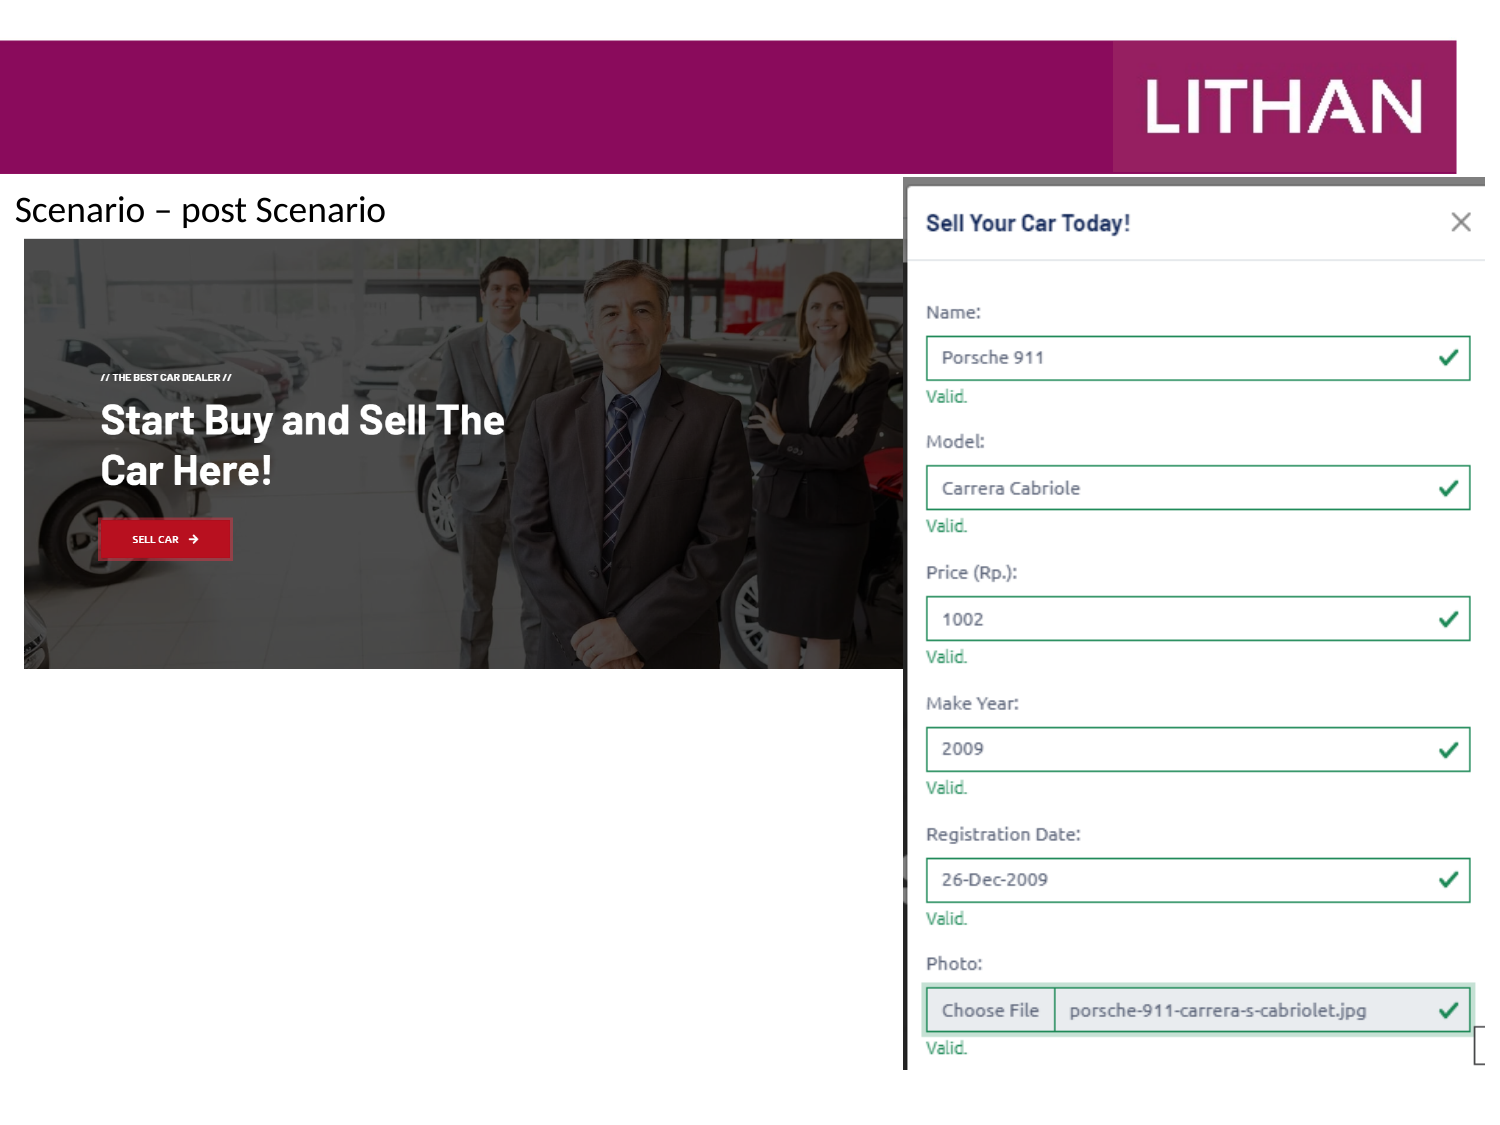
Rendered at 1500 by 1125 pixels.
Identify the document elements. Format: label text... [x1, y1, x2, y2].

text_box Scenario – post Scenario [0, 177, 449, 238]
picture [0, 37, 1485, 1070]
